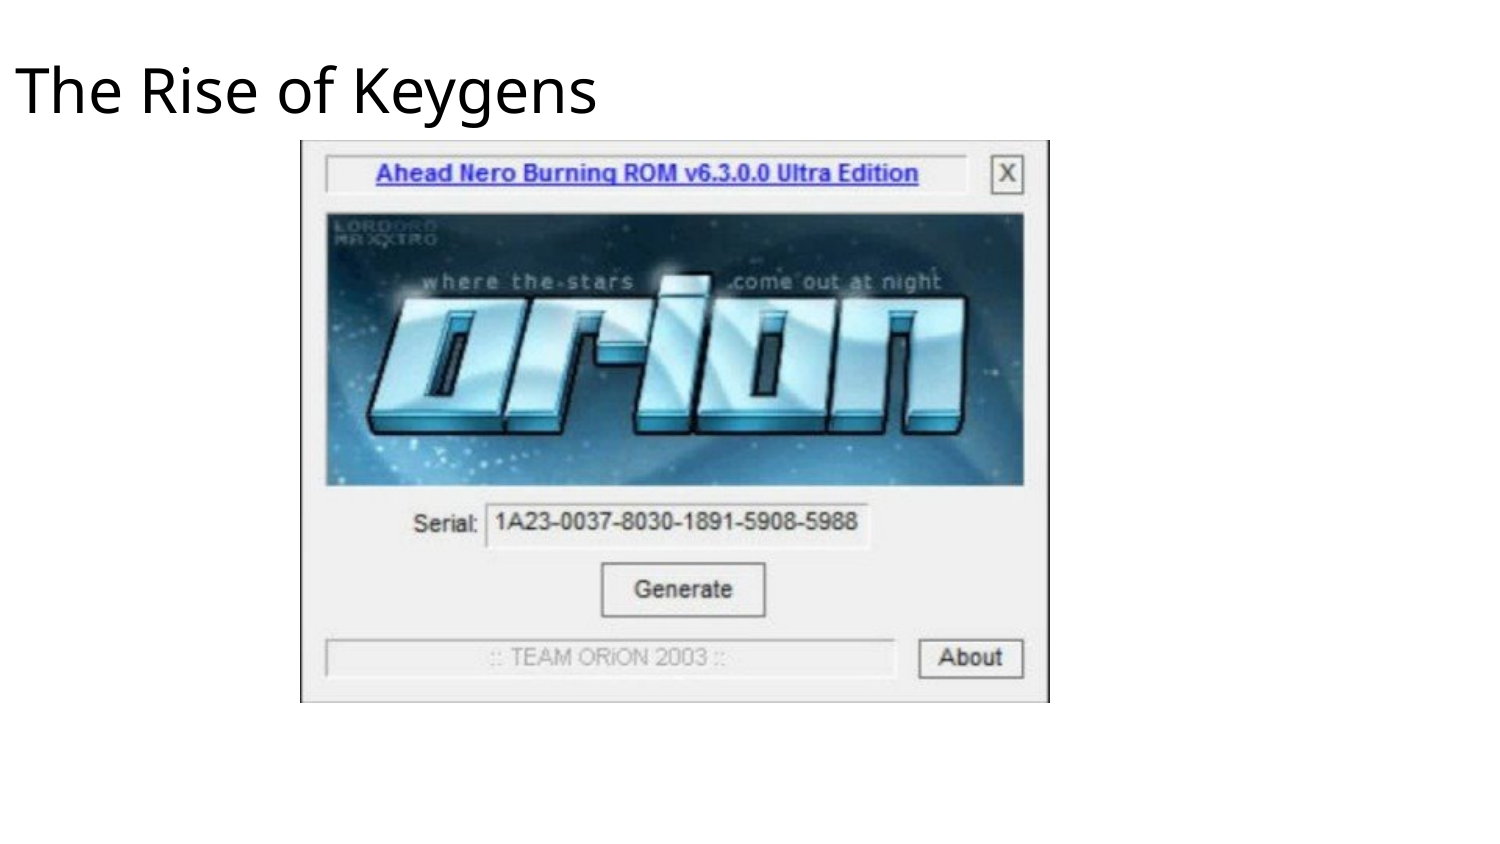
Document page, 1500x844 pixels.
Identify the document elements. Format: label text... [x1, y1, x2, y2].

title The Rise of Keygens [0, 0, 1350, 141]
picture [299, 140, 1051, 704]
